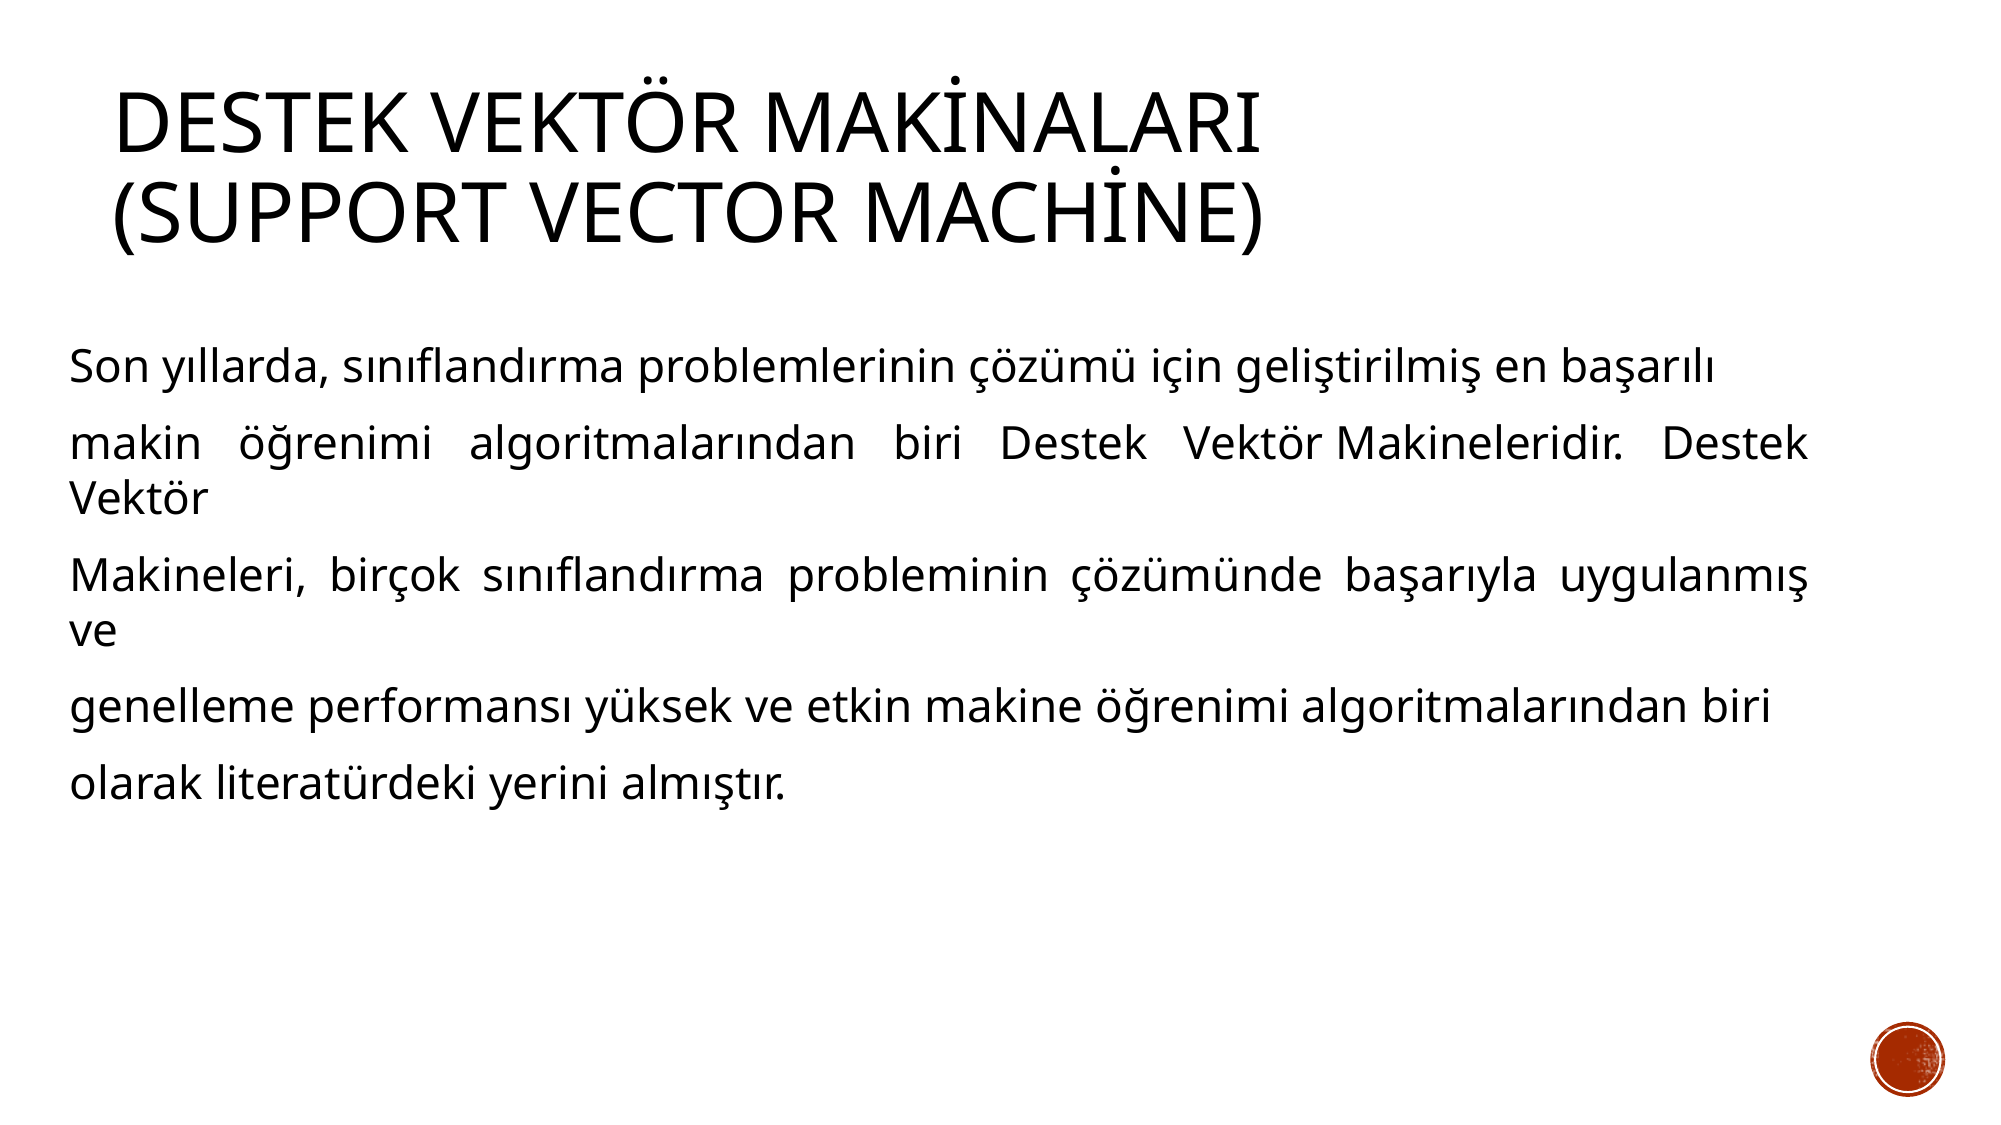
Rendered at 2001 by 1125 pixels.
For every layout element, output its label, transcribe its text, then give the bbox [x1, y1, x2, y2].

list Son yıllarda, sınıflandırma problemlerinin çözümü için geliştirilmiş en başarılı makin öğrenimi algoritmalarından biri Destek Vektör Makineleridir. Destek Vektör Makineleri, birçok sınıflandırma probleminin çözümünde başarıyla uygulanmış ve genelleme performansı yüksek ve etkin makine öğrenimi algoritmalarından biri olarak literatürdeki yerini almıştır. [54, 329, 1826, 1013]
title DESTEK VEKTÖR MAKİNALARI (support vector machine) [97, 85, 1878, 257]
